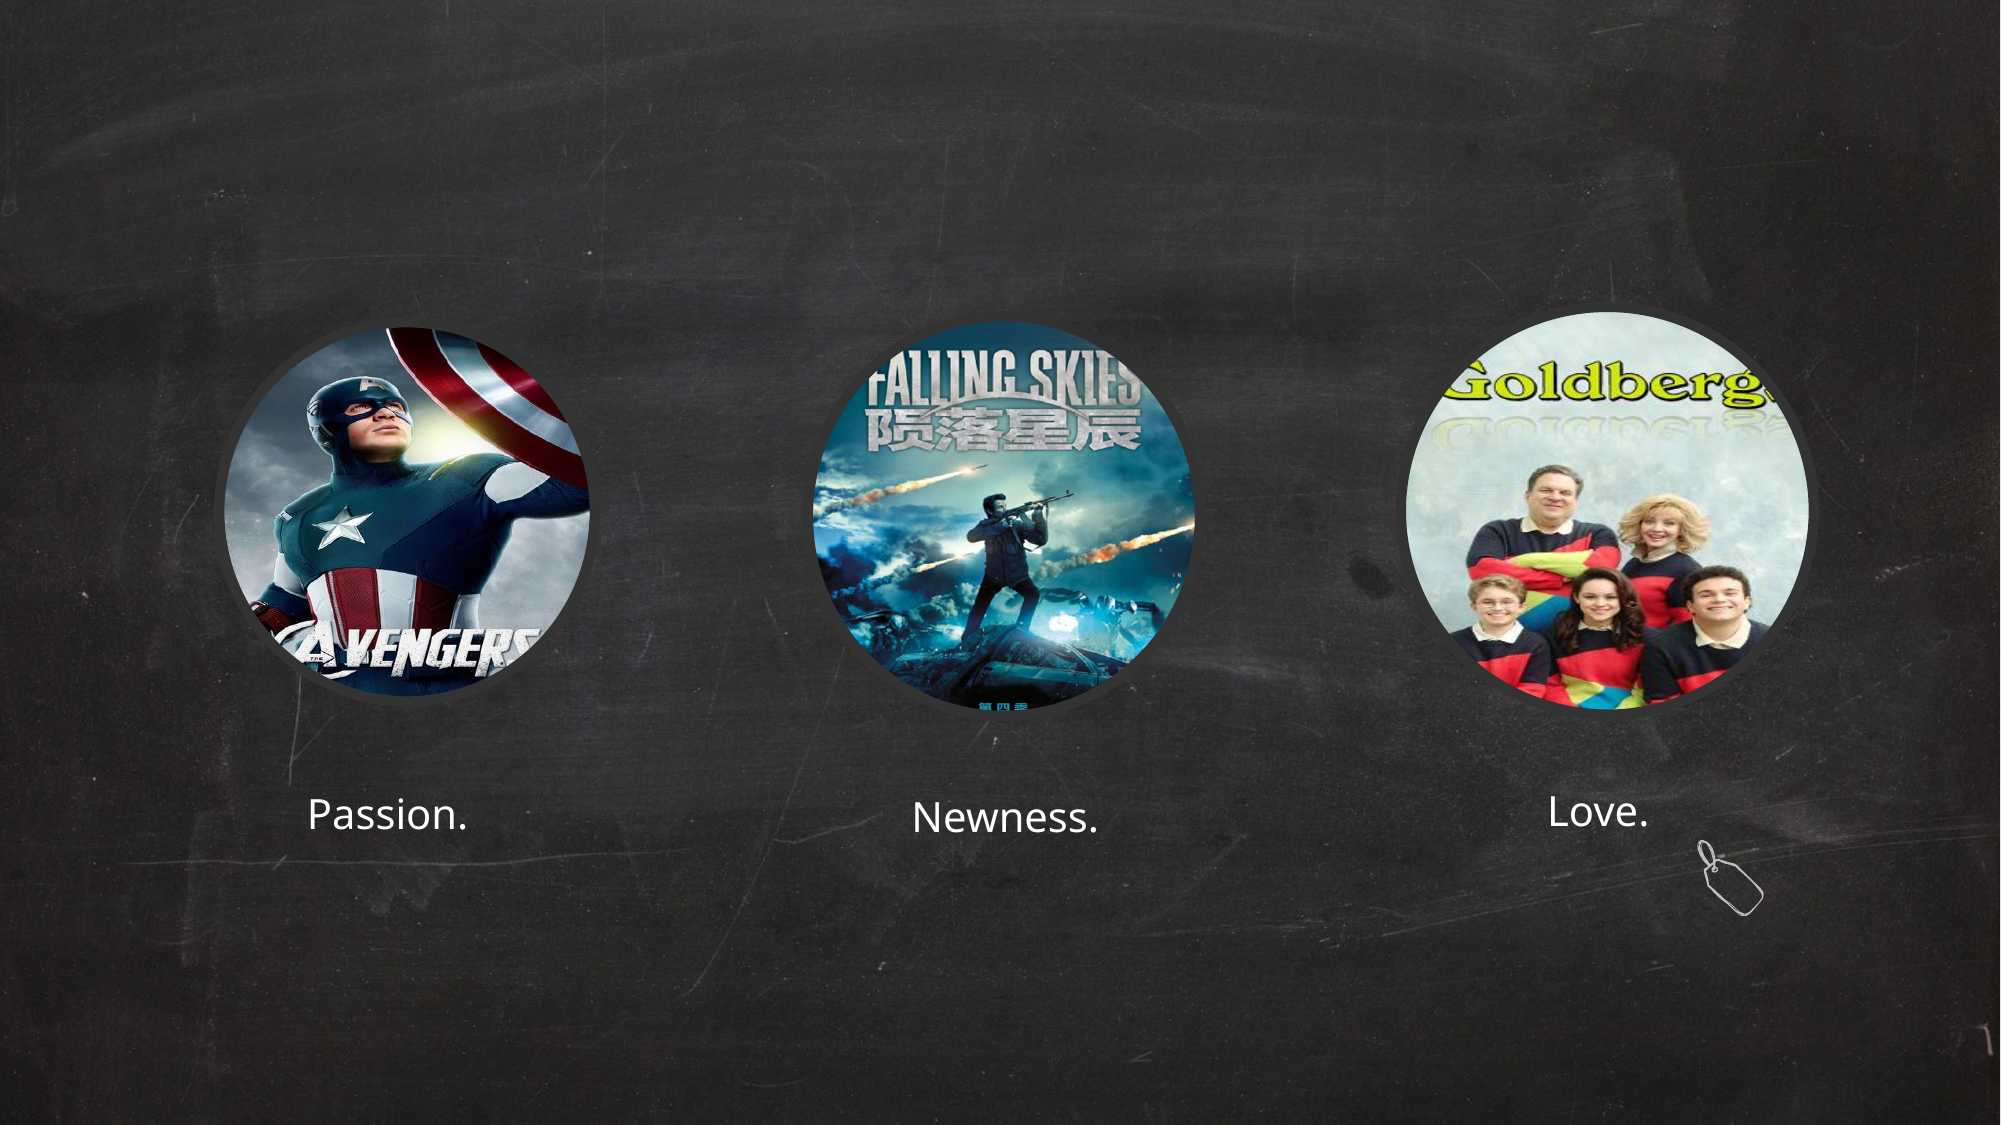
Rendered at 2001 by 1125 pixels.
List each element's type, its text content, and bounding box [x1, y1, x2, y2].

picture [0, 0, 2001, 1125]
text_box Passion. [288, 780, 487, 845]
text_box Love. [1510, 777, 1705, 843]
text_box [1697, 840, 1764, 916]
text_box Newness. [865, 733, 1145, 899]
